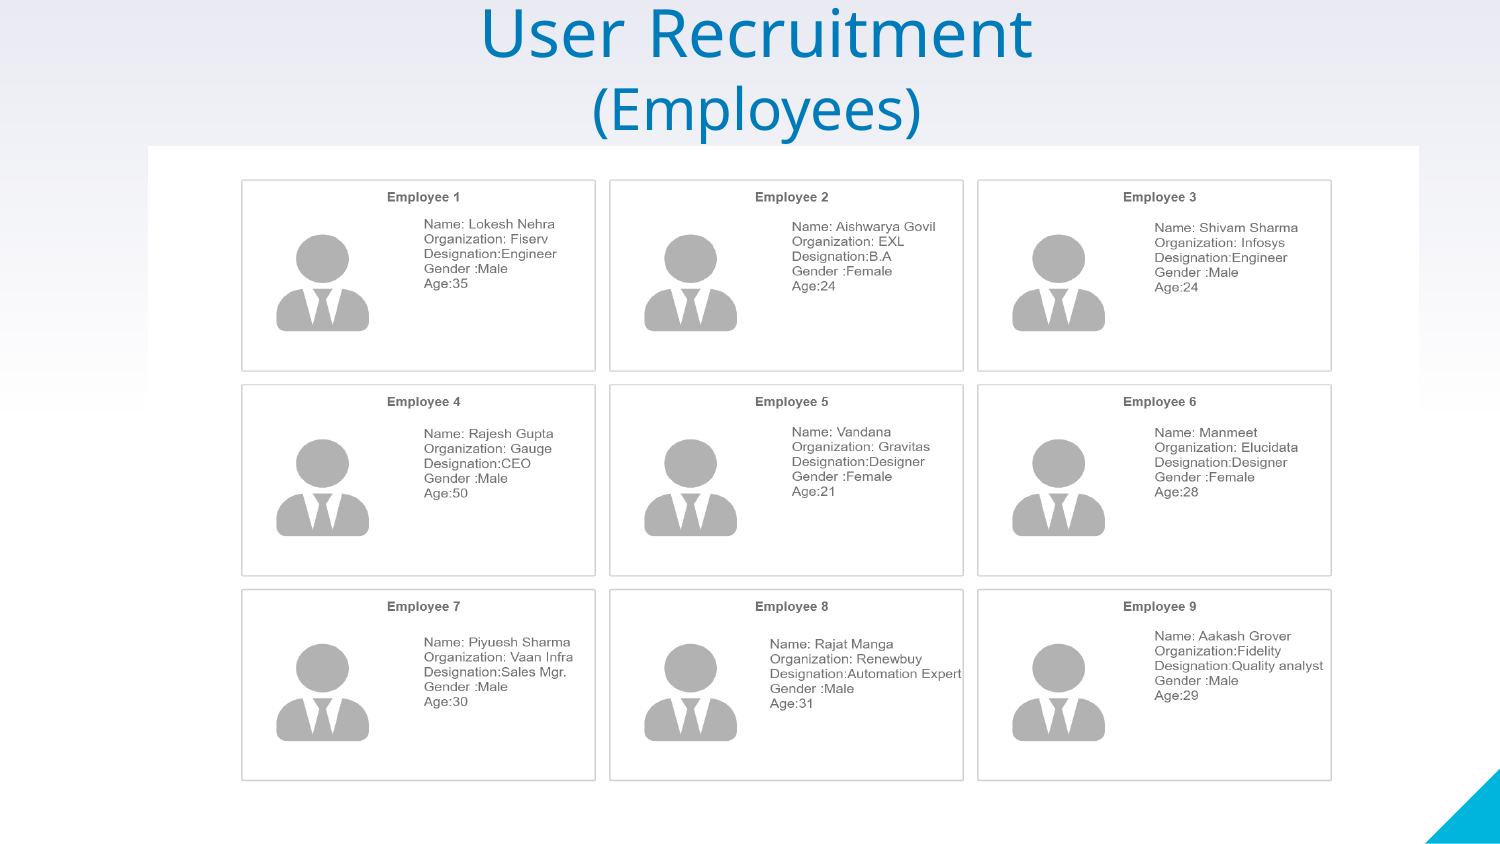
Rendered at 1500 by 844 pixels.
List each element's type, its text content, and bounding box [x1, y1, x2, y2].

title User Recruitment (Employees) [14, 17, 1500, 72]
picture [148, 146, 1419, 814]
